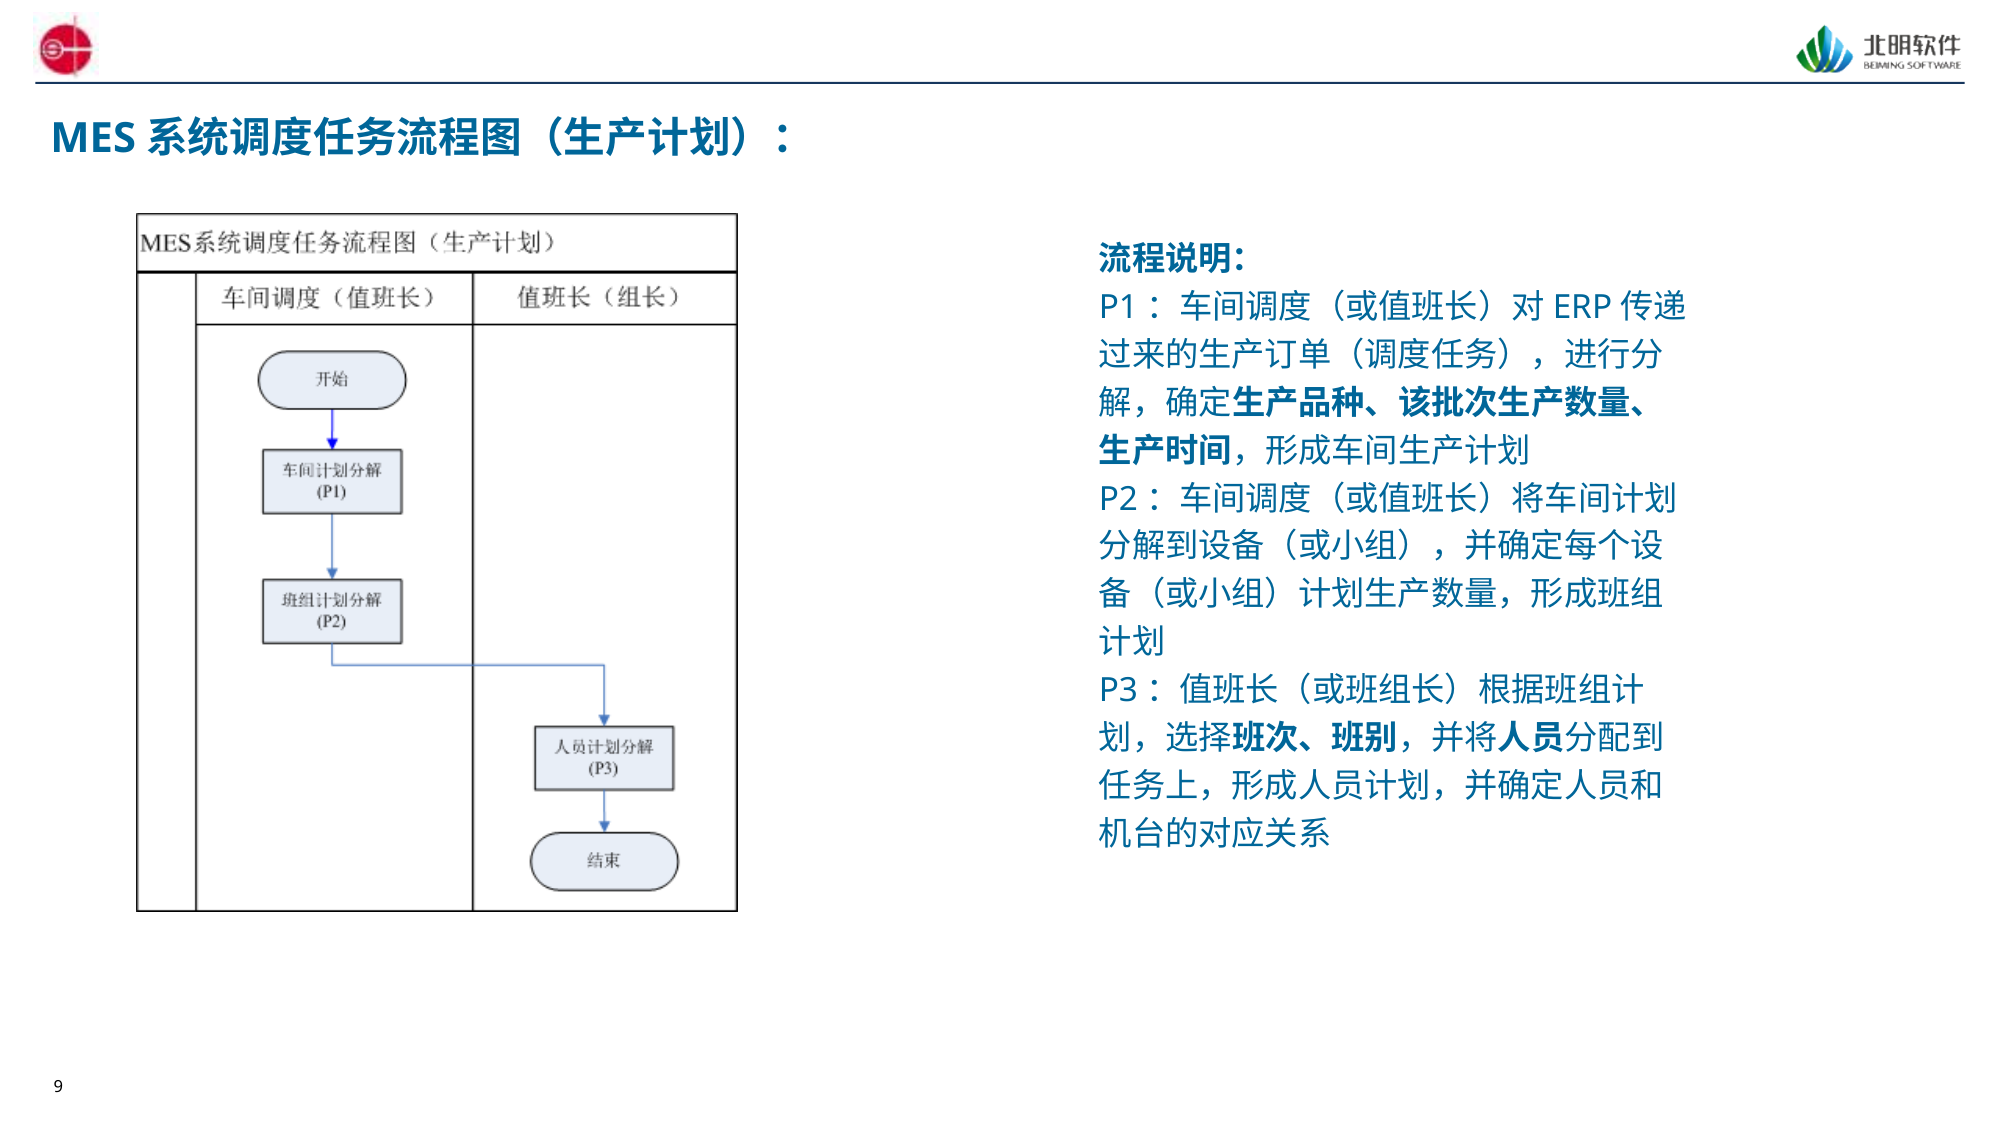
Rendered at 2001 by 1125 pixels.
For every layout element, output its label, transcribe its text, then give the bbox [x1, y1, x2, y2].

picture [1795, 22, 1965, 78]
text_box MES系统调度任务流程图（生产计划）： [35, 103, 1965, 218]
title 流程说明： P1：车间调度（或值班长）对ERP传递过来的生产订单（调度任务），进行分解，确定生产品种、该批次生产数量、生产时间，形成车间生产计划 P2：车间调度（或值班长）将车间计划分解到设备（或小组），并确定每个设备（或小组）计划生产数量，形成班组计划 P3：值班长（或班组长）根据班组计划，选择班次、班别，并将人员分配到任务上，形成人员计划，并确定人员和机台的对应关系 [1084, 221, 1711, 870]
picture [135, 213, 738, 912]
picture [33, 12, 99, 81]
